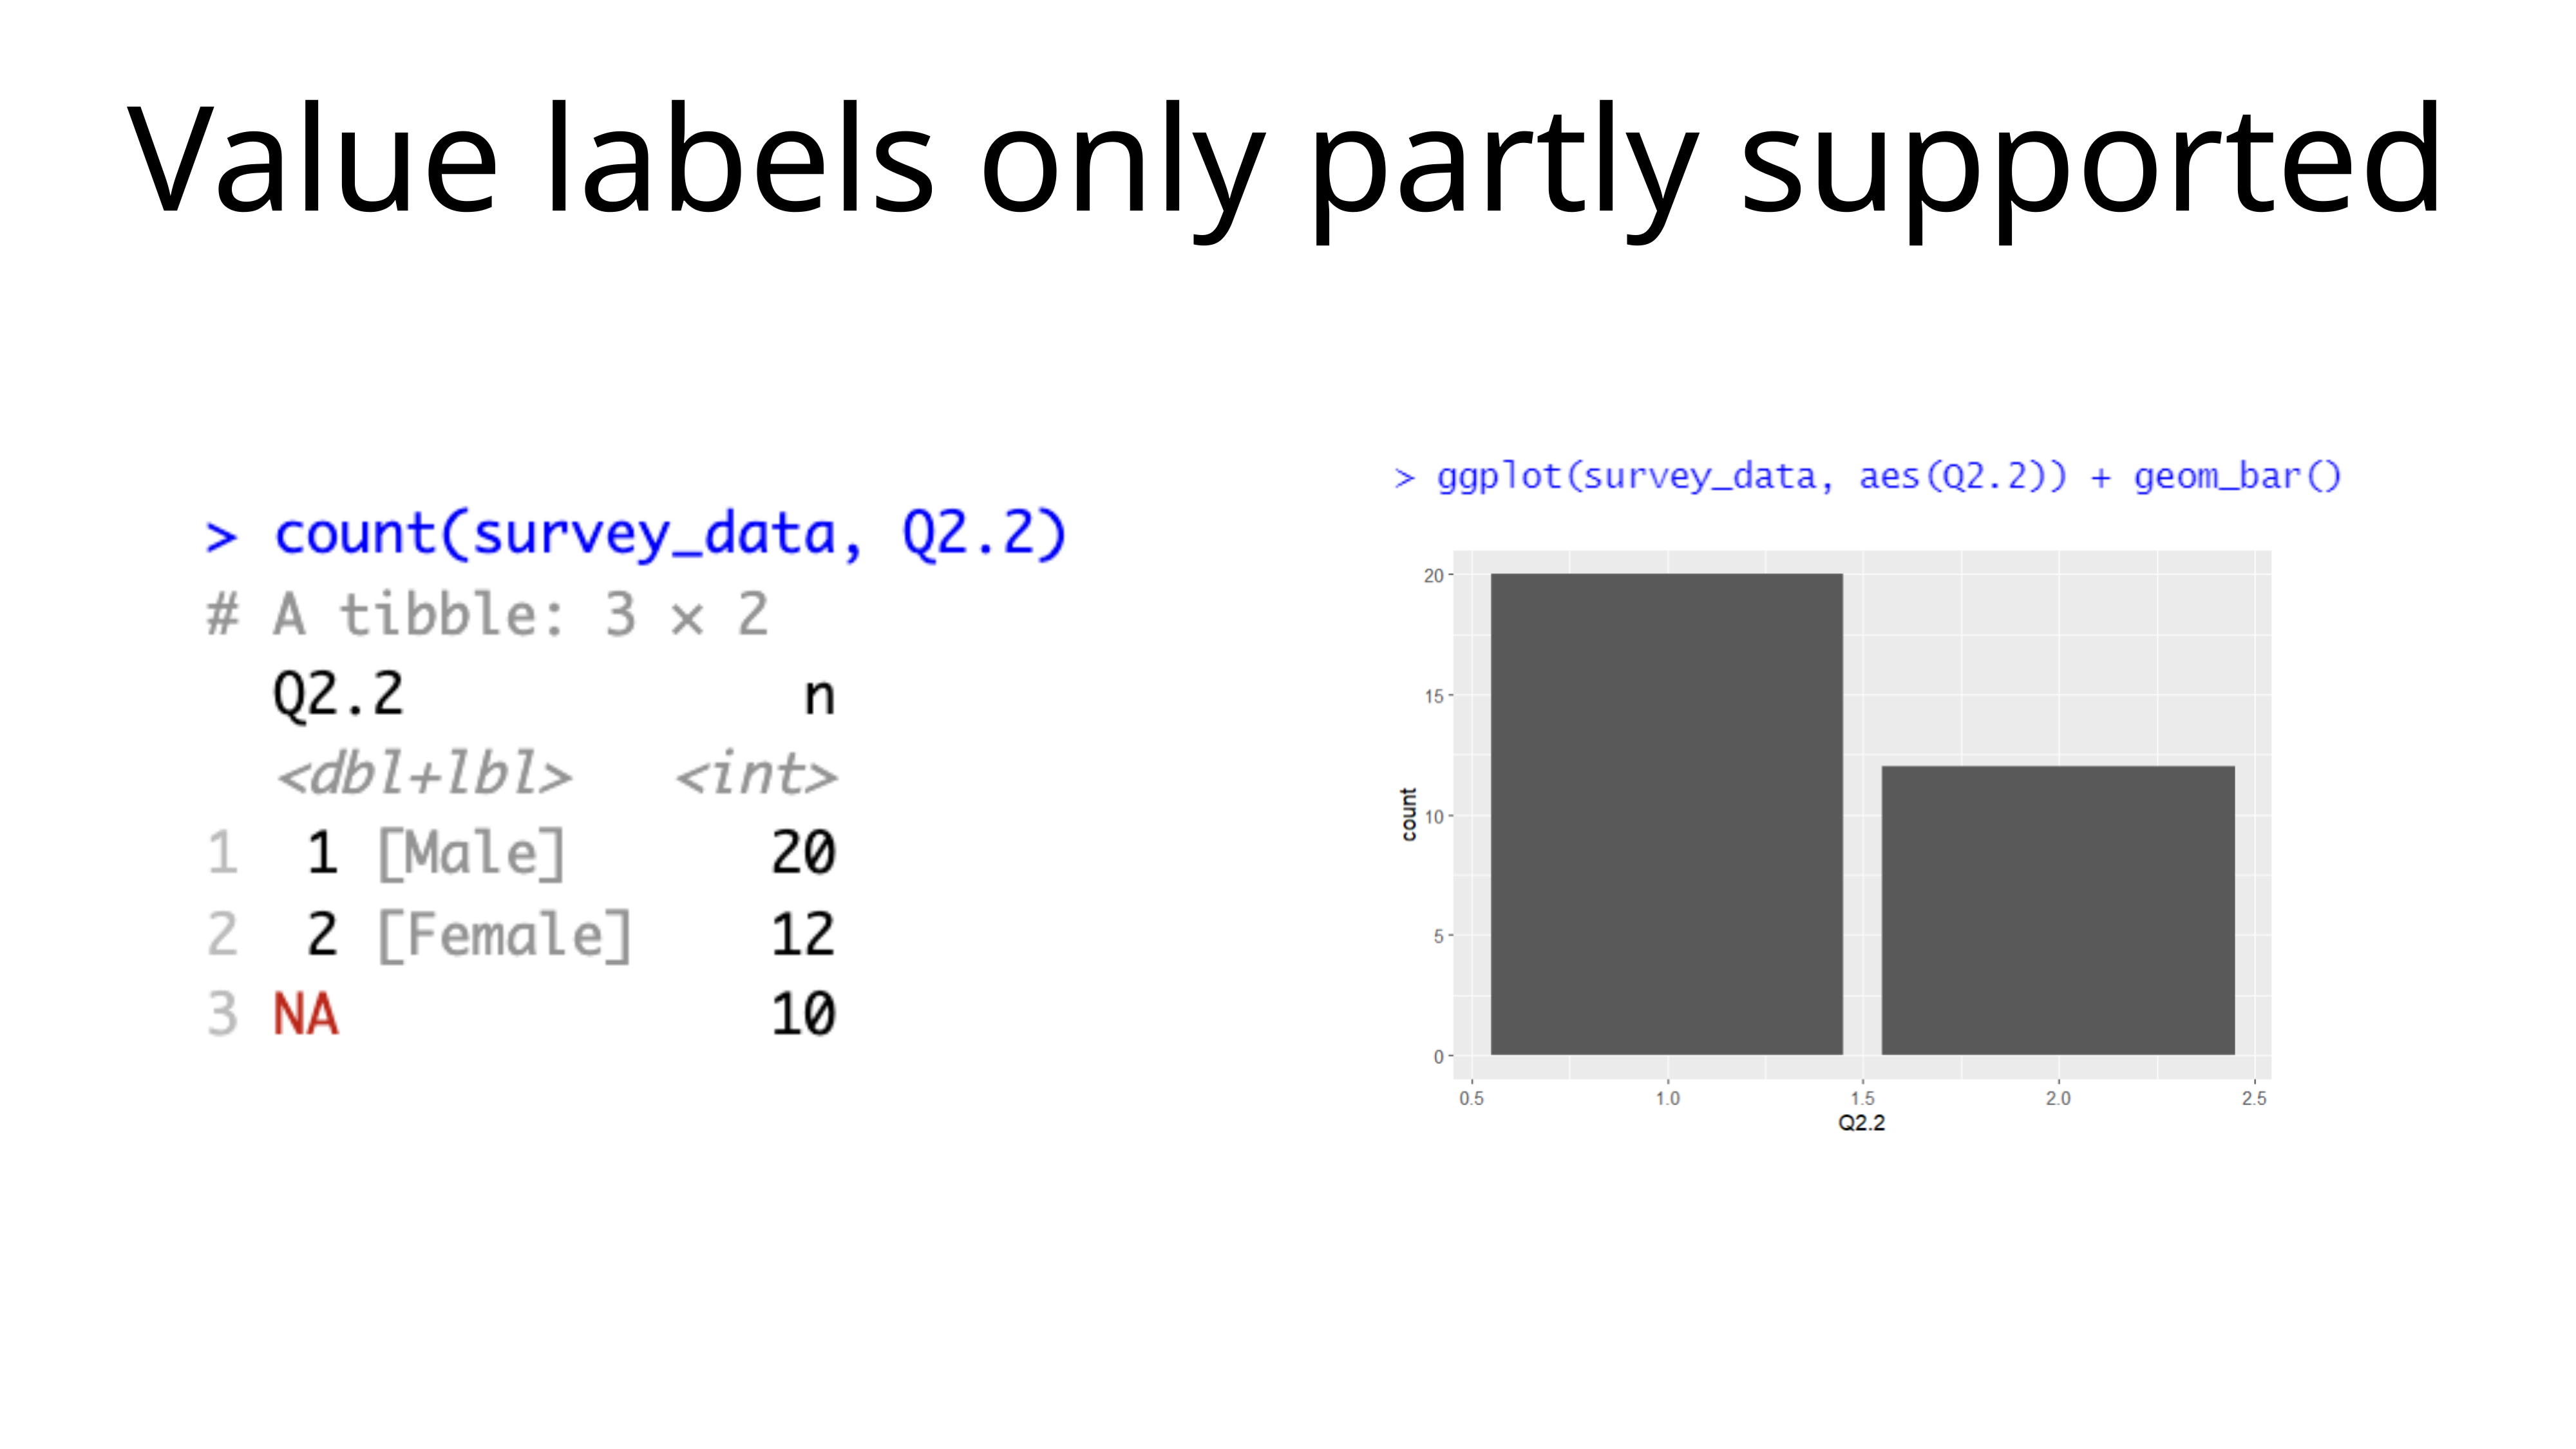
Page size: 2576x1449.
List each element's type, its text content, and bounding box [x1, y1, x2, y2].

picture [1390, 459, 2357, 497]
picture [181, 496, 1104, 1048]
picture [1390, 544, 2279, 1138]
title Value labels only partly supported [106, 37, 2470, 269]
